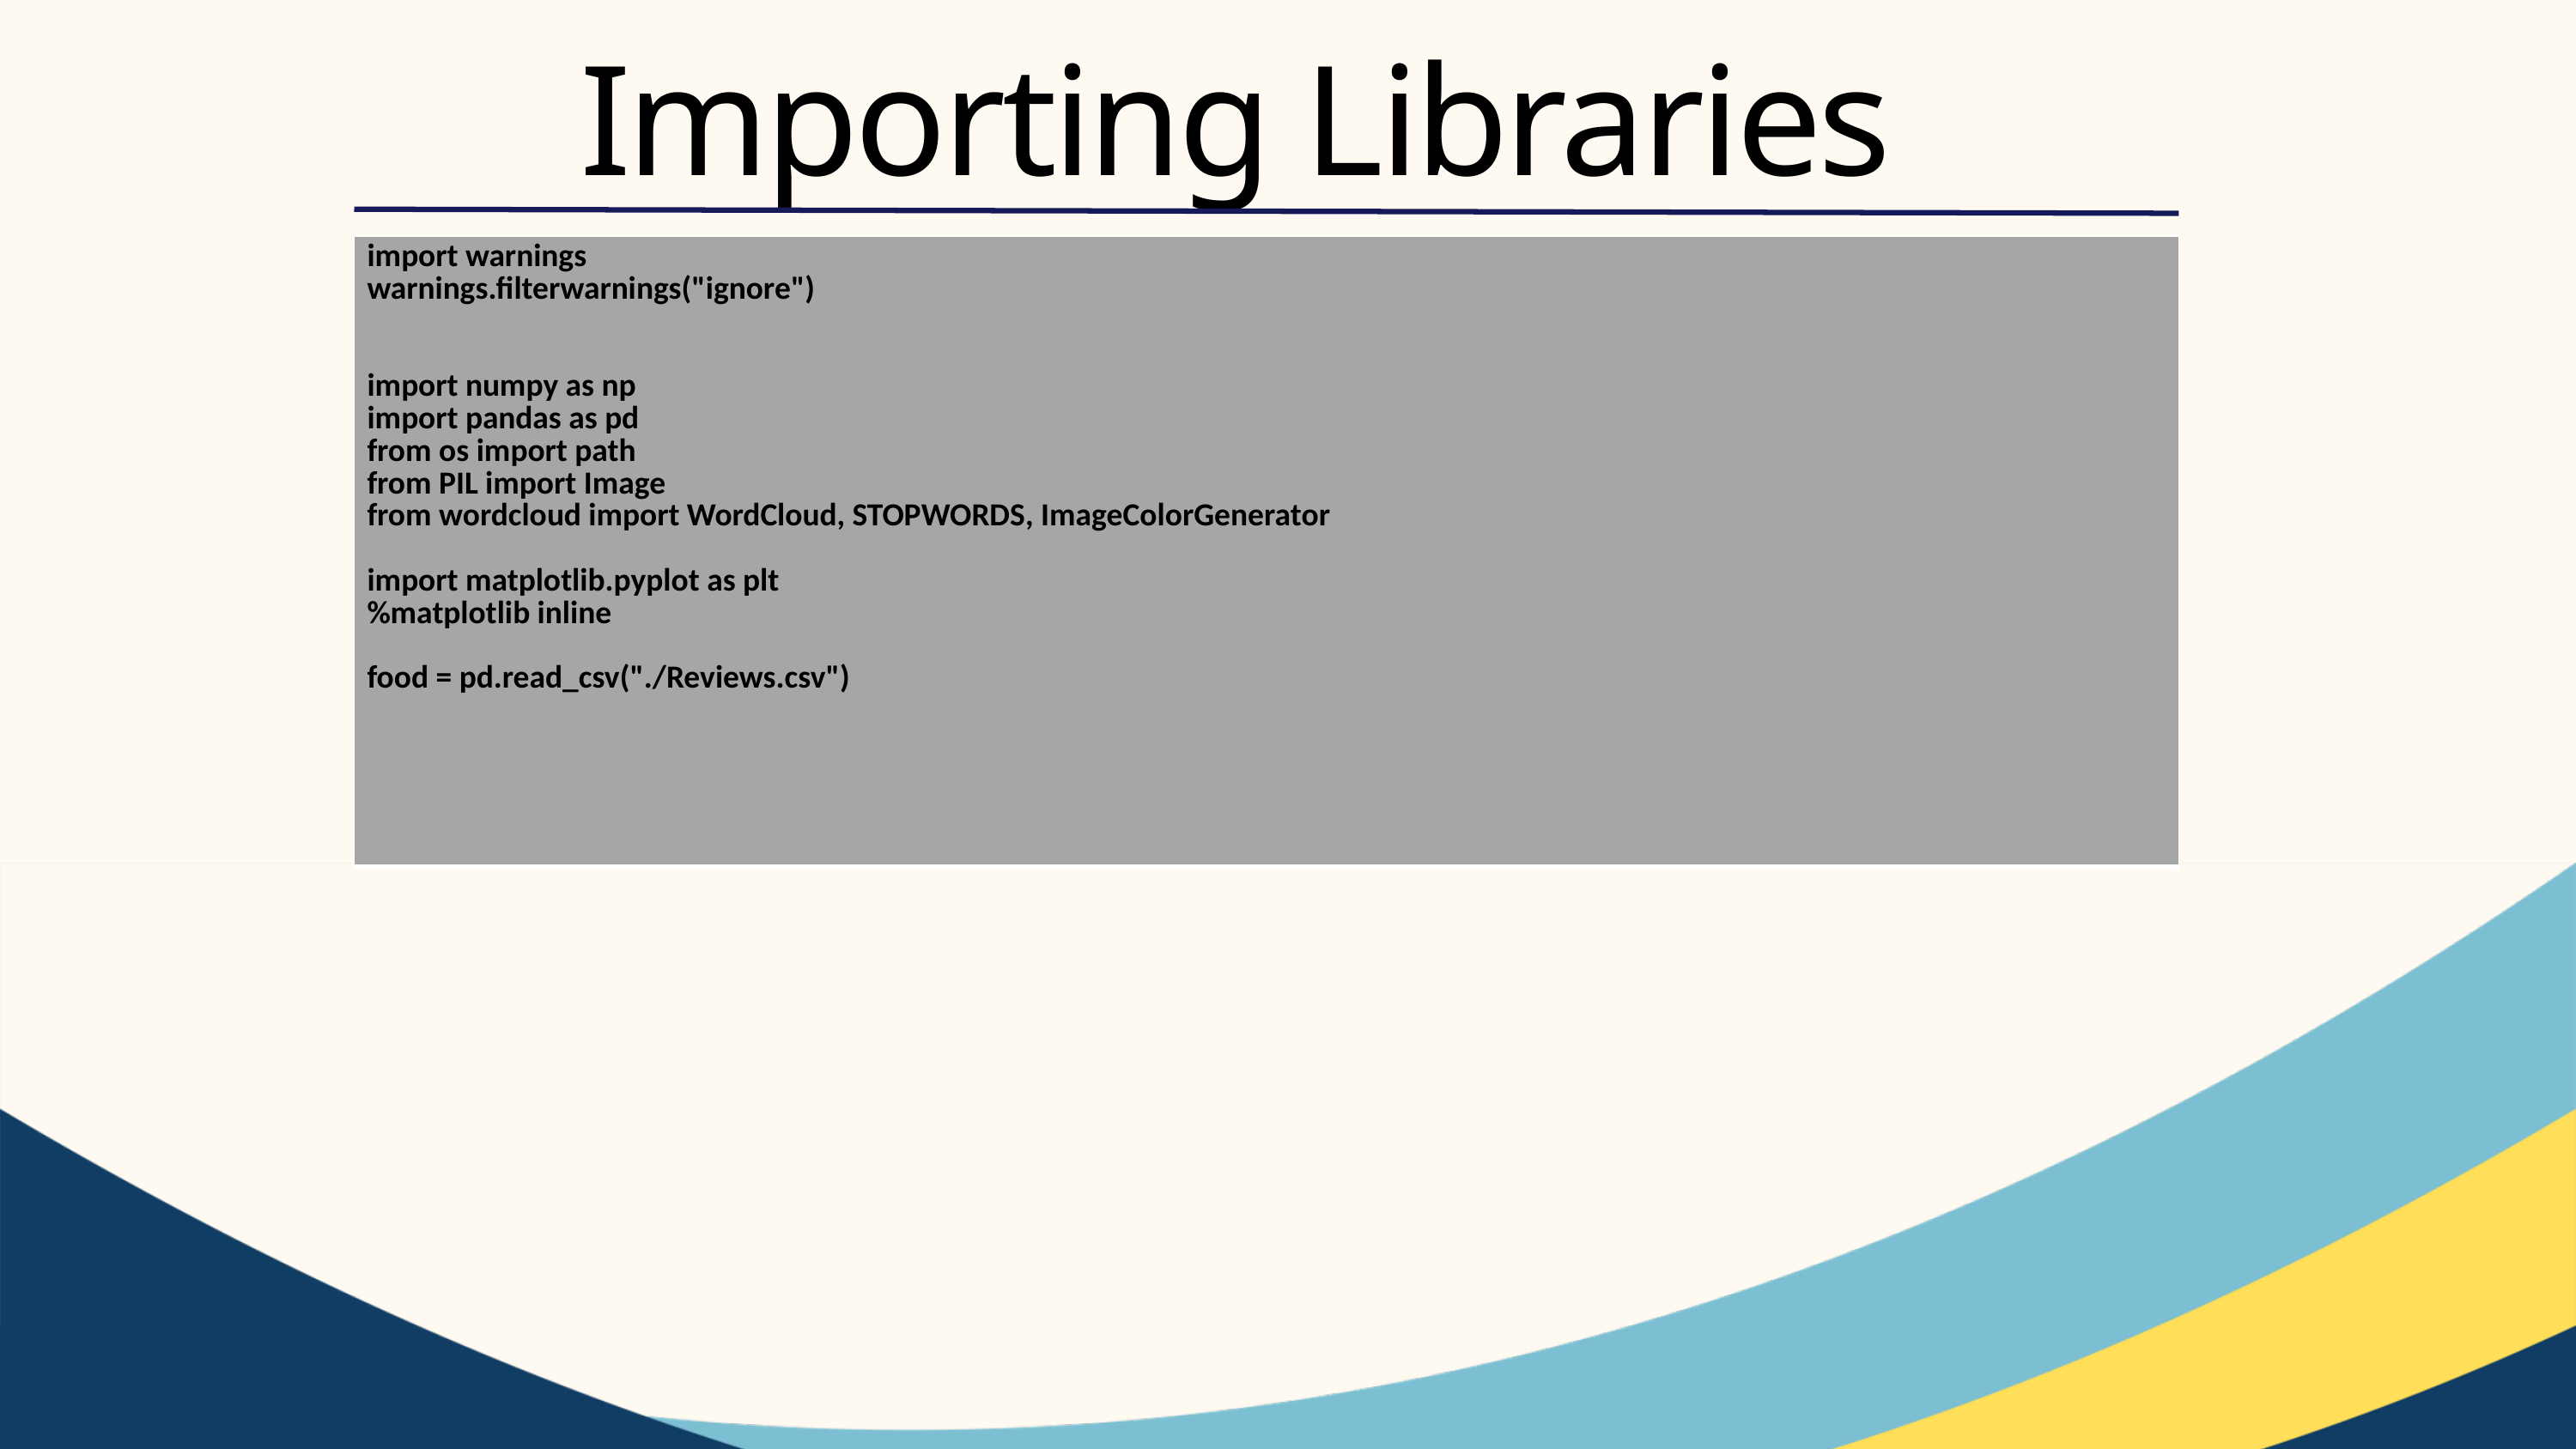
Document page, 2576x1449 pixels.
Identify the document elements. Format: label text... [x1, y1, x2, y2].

text_box Importing Libraries [580, 45, 2533, 206]
text_box [0, 863, 2576, 1449]
table_header import warnings warnings.filterwarnings("ignore") import numpy as np import pandas as pd from os import path from PIL import Image from wordcloud import WordCloud, STOPWORDS, ImageColorGenerator import matplotlib.pyplot as plt %matplotlib inline food = pd.read_csv("./Reviews.csv") [355, 237, 2178, 864]
